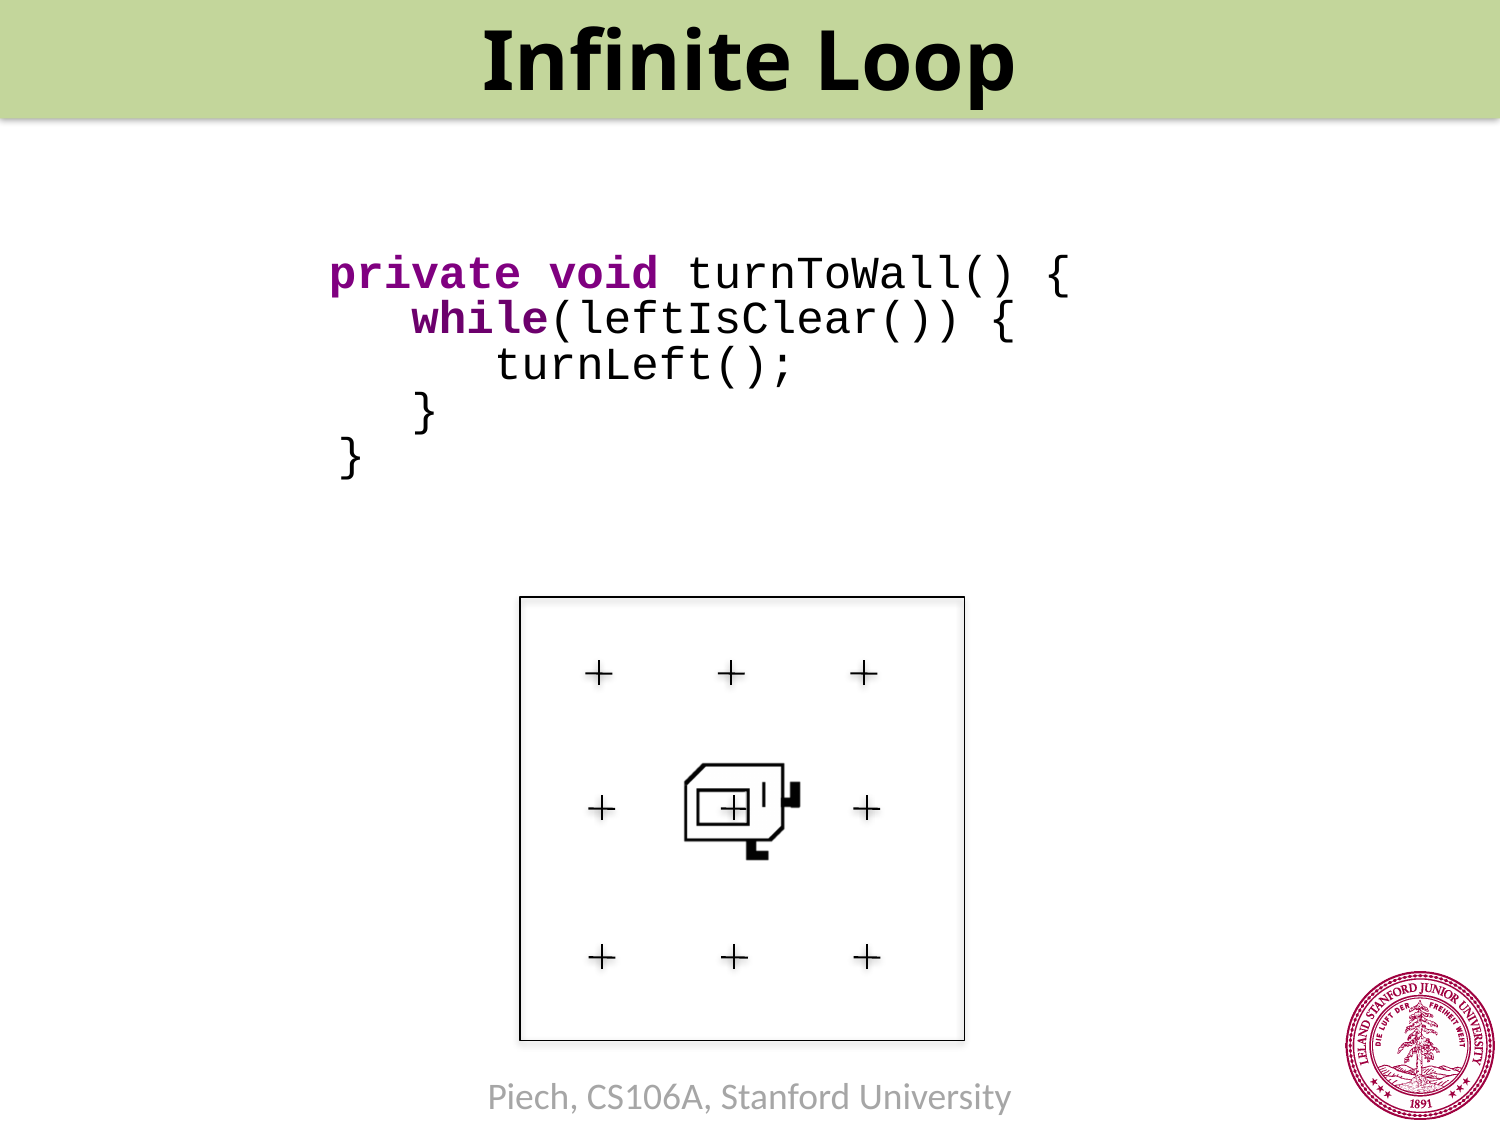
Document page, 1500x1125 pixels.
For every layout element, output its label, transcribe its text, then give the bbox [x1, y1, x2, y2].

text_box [853, 943, 881, 969]
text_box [588, 943, 616, 969]
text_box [585, 659, 613, 685]
picture [674, 740, 810, 876]
text_box [519, 596, 965, 1041]
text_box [588, 794, 616, 821]
text_box Infinite Loop [0, 0, 1500, 122]
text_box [850, 659, 878, 685]
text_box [717, 659, 745, 685]
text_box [853, 794, 881, 821]
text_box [720, 943, 749, 969]
text_box private void turnToWall() { while(leftIsClear()) { turnLeft(); } } [218, 189, 1500, 1125]
